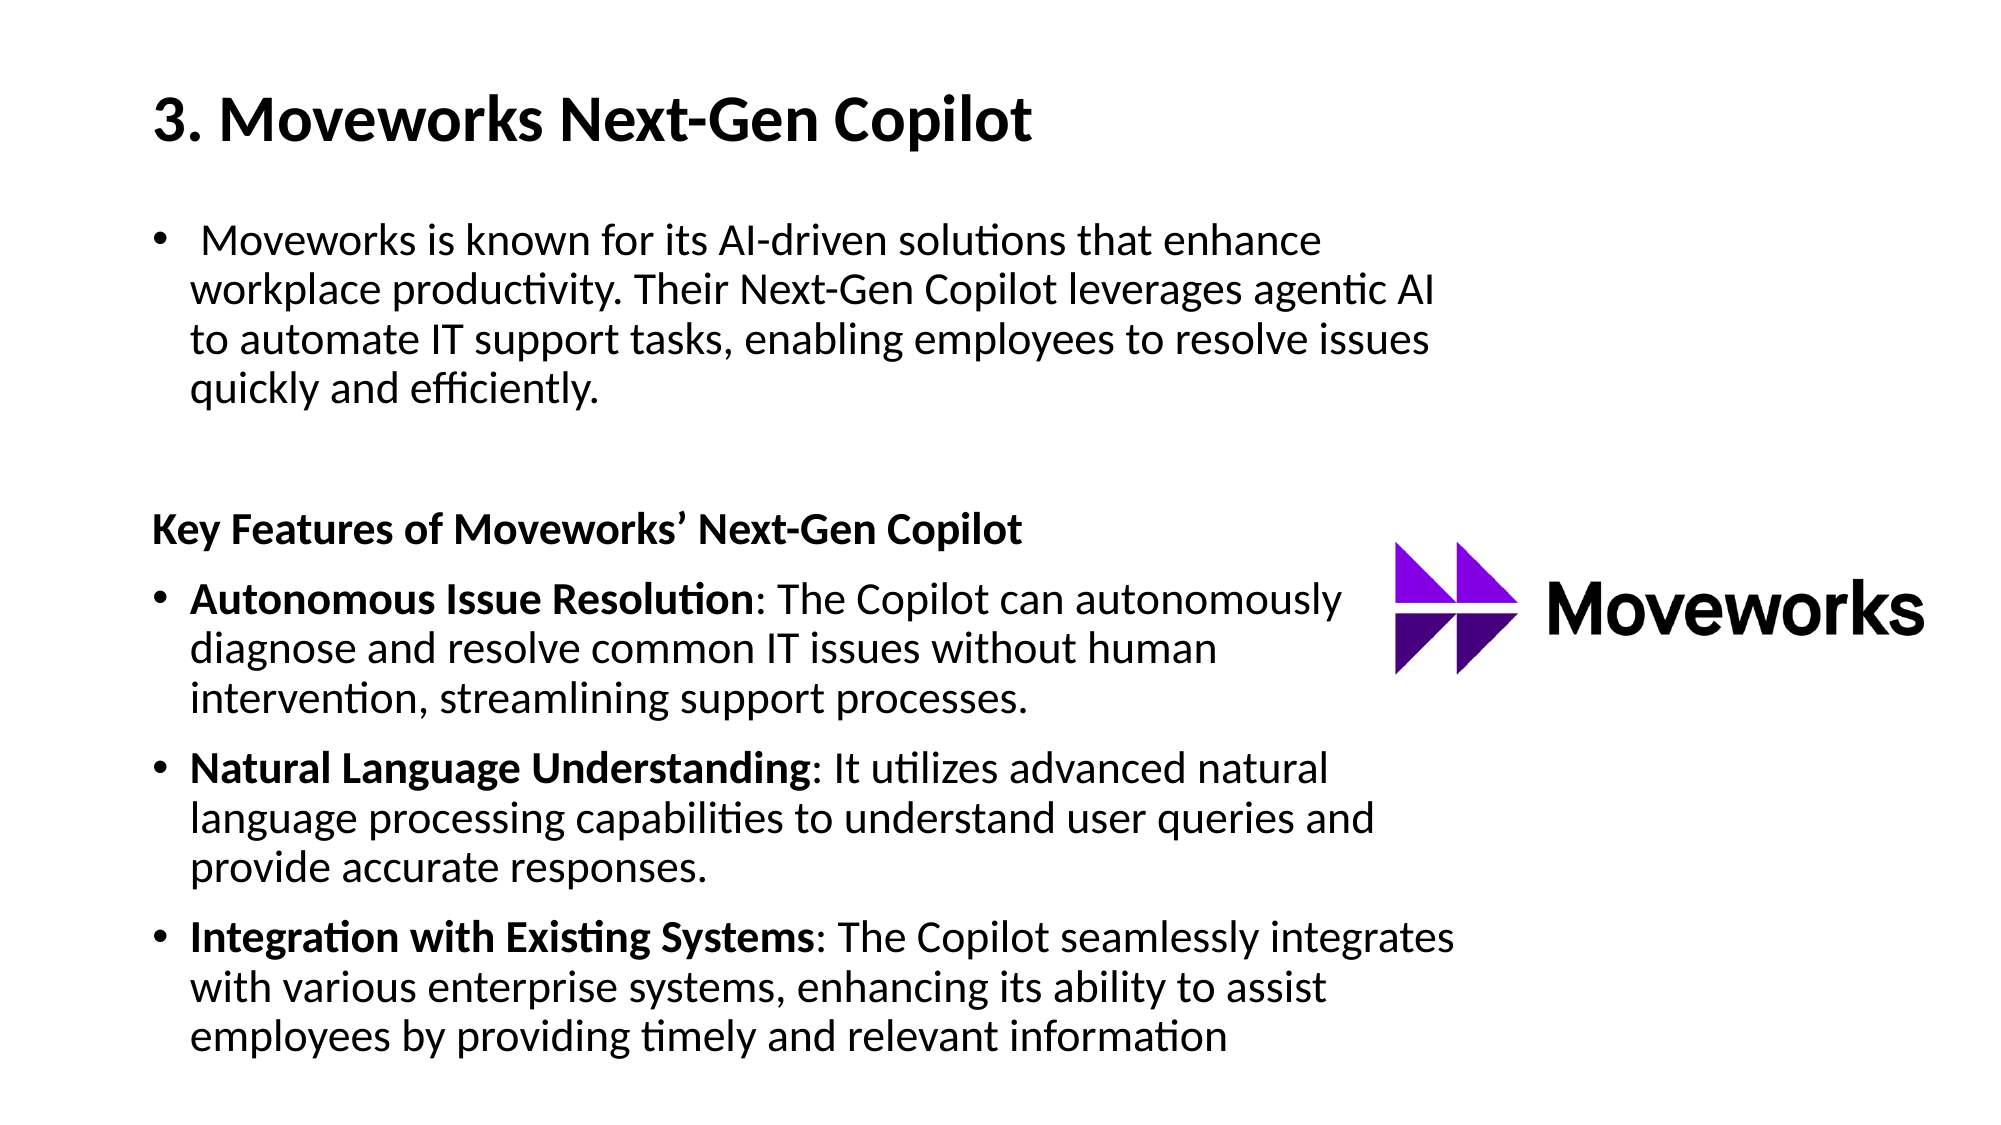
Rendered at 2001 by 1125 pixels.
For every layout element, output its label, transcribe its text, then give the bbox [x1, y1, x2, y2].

list Moveworks is known for its AI-driven solutions that enhance workplace productivity. Their Next-Gen Copilot leverages agentic AI to automate IT support tasks, enabling employees to resolve issues quickly and efficiently. Key Features of Moveworks’ Next-Gen Copilot Autonomous Issue Resolution: The Copilot can autonomously diagnose and resolve common IT issues without human intervention, streamlining support processes. Natural Language Understanding: It utilizes advanced natural language processing capabilities to understand user queries and provide accurate responses. Integration with Existing Systems: The Copilot seamlessly integrates with various enterprise systems, enhancing its ability to assist employees by providing timely and relevant information [137, 208, 1472, 1089]
title 3. Moveworks Next-Gen Copilot [137, 59, 1863, 180]
picture [1334, 480, 1984, 736]
